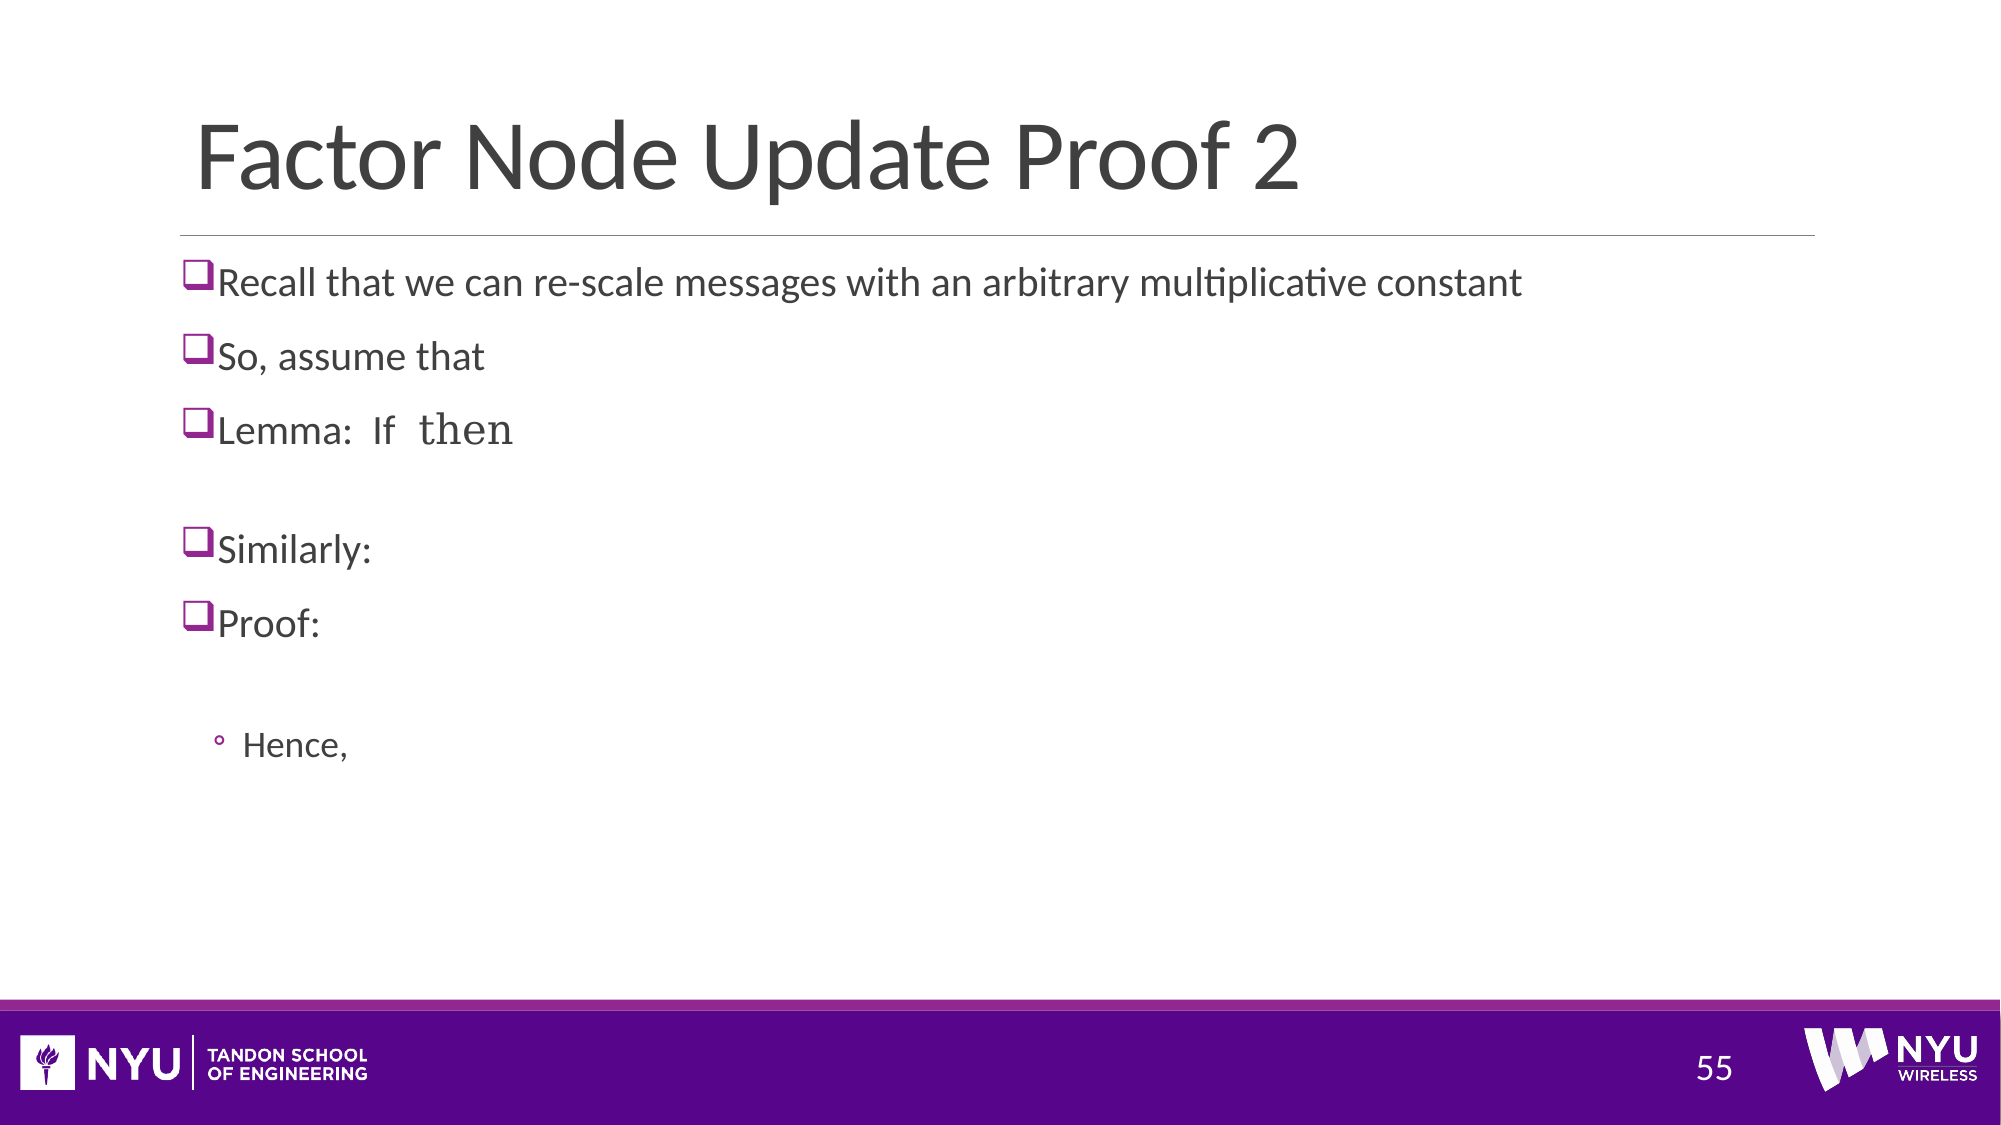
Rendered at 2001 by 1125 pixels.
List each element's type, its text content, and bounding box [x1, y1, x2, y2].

title Factor Node Update Proof 2 [180, 47, 1830, 218]
slide_number 55 [1533, 1035, 1749, 1096]
